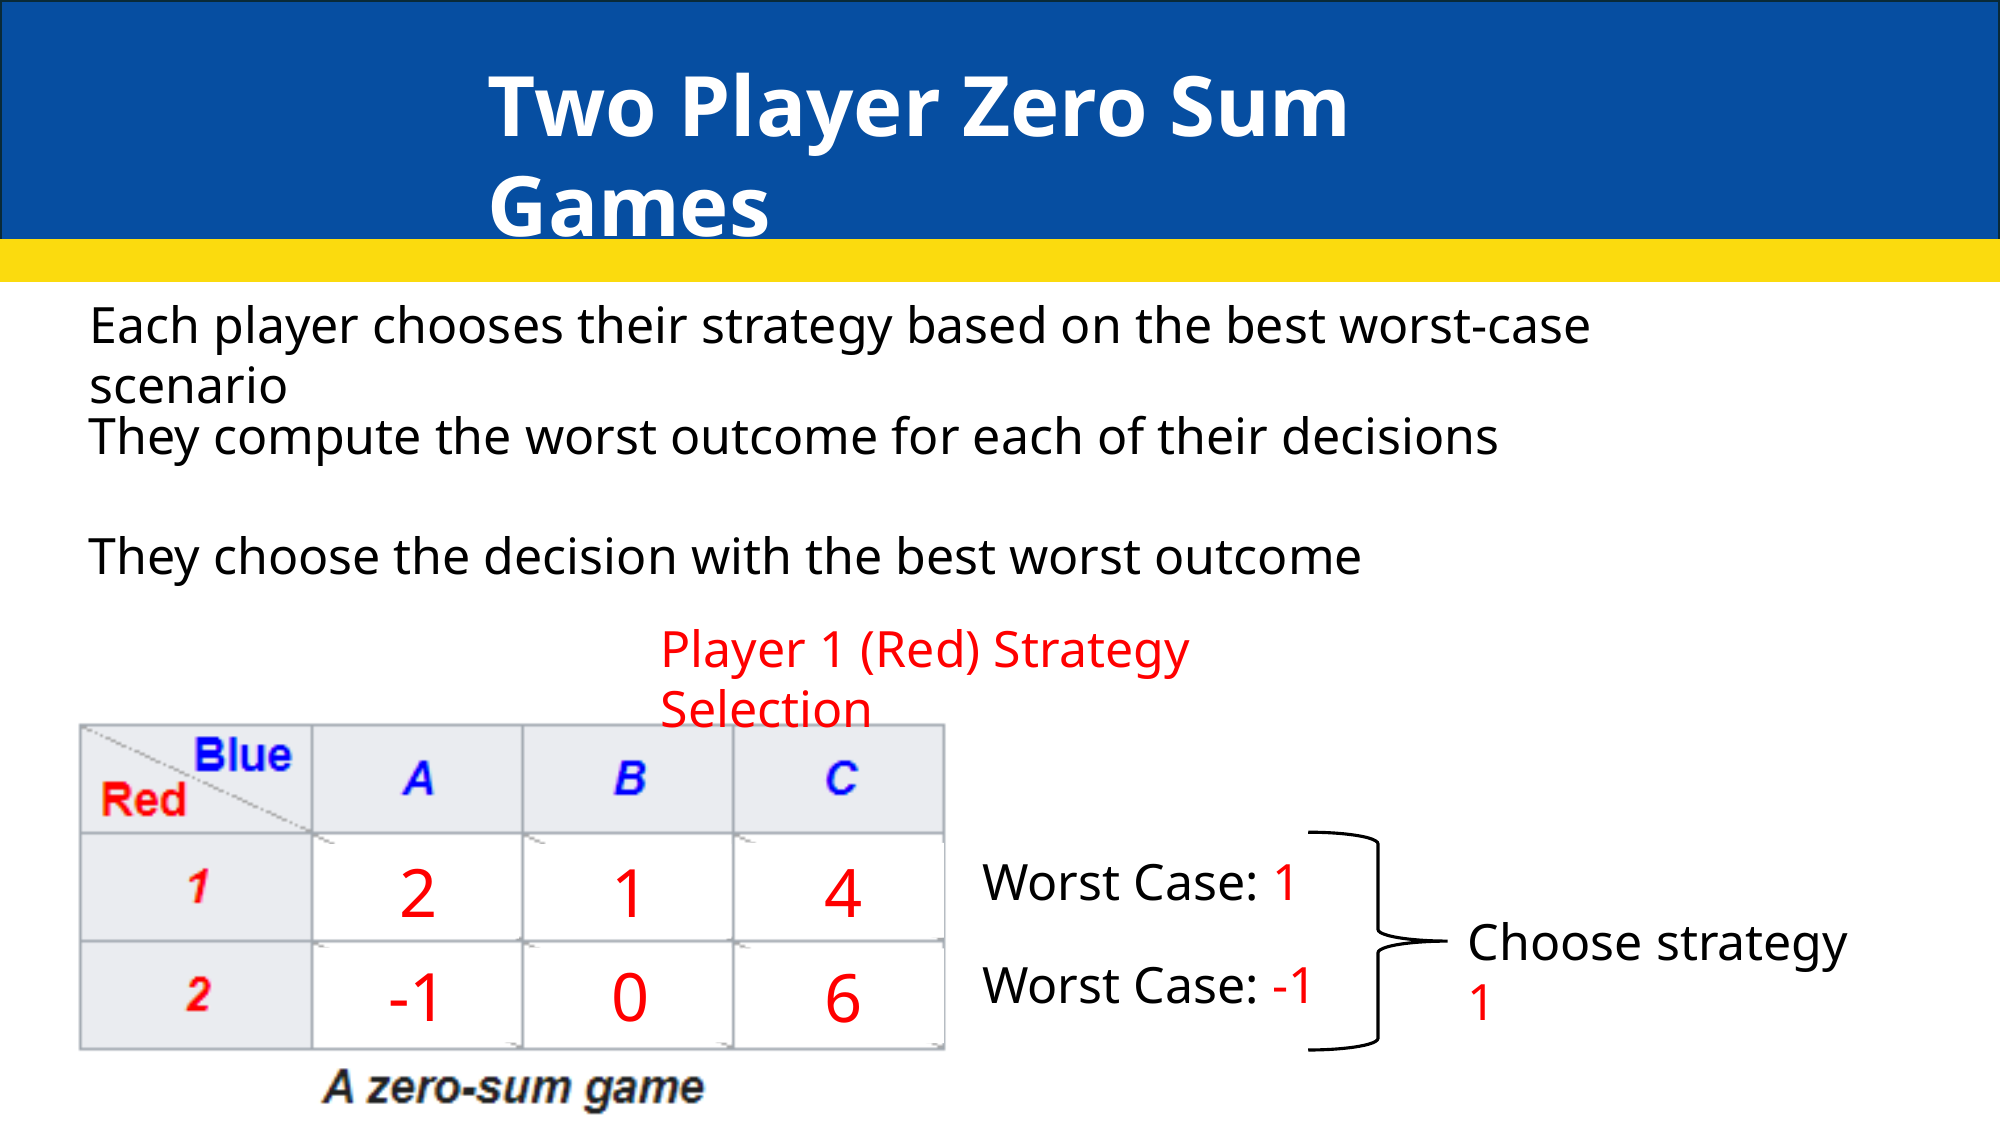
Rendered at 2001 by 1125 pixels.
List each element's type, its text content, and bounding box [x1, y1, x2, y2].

text_box Worst Case: -1 [975, 946, 1308, 1021]
text_box [0, 0, 2000, 239]
text_box Choose strategy 1 [1380, 903, 1885, 1038]
picture [42, 685, 975, 1125]
text_box They compute the worst outcome for each of their decisions They choose the decision with the best worst outcome [0, 397, 1738, 592]
text_box [0, 239, 2000, 282]
text_box Two Player Zero Sum Games [473, 45, 1590, 261]
text_box [1308, 830, 1448, 1052]
text_box Player 1 (Red) Strategy Selection [570, 609, 1378, 745]
text_box Each player chooses their strategy based on the best worst-case scenario [0, 286, 1739, 421]
text_box Worst Case: 1 [975, 842, 1308, 918]
